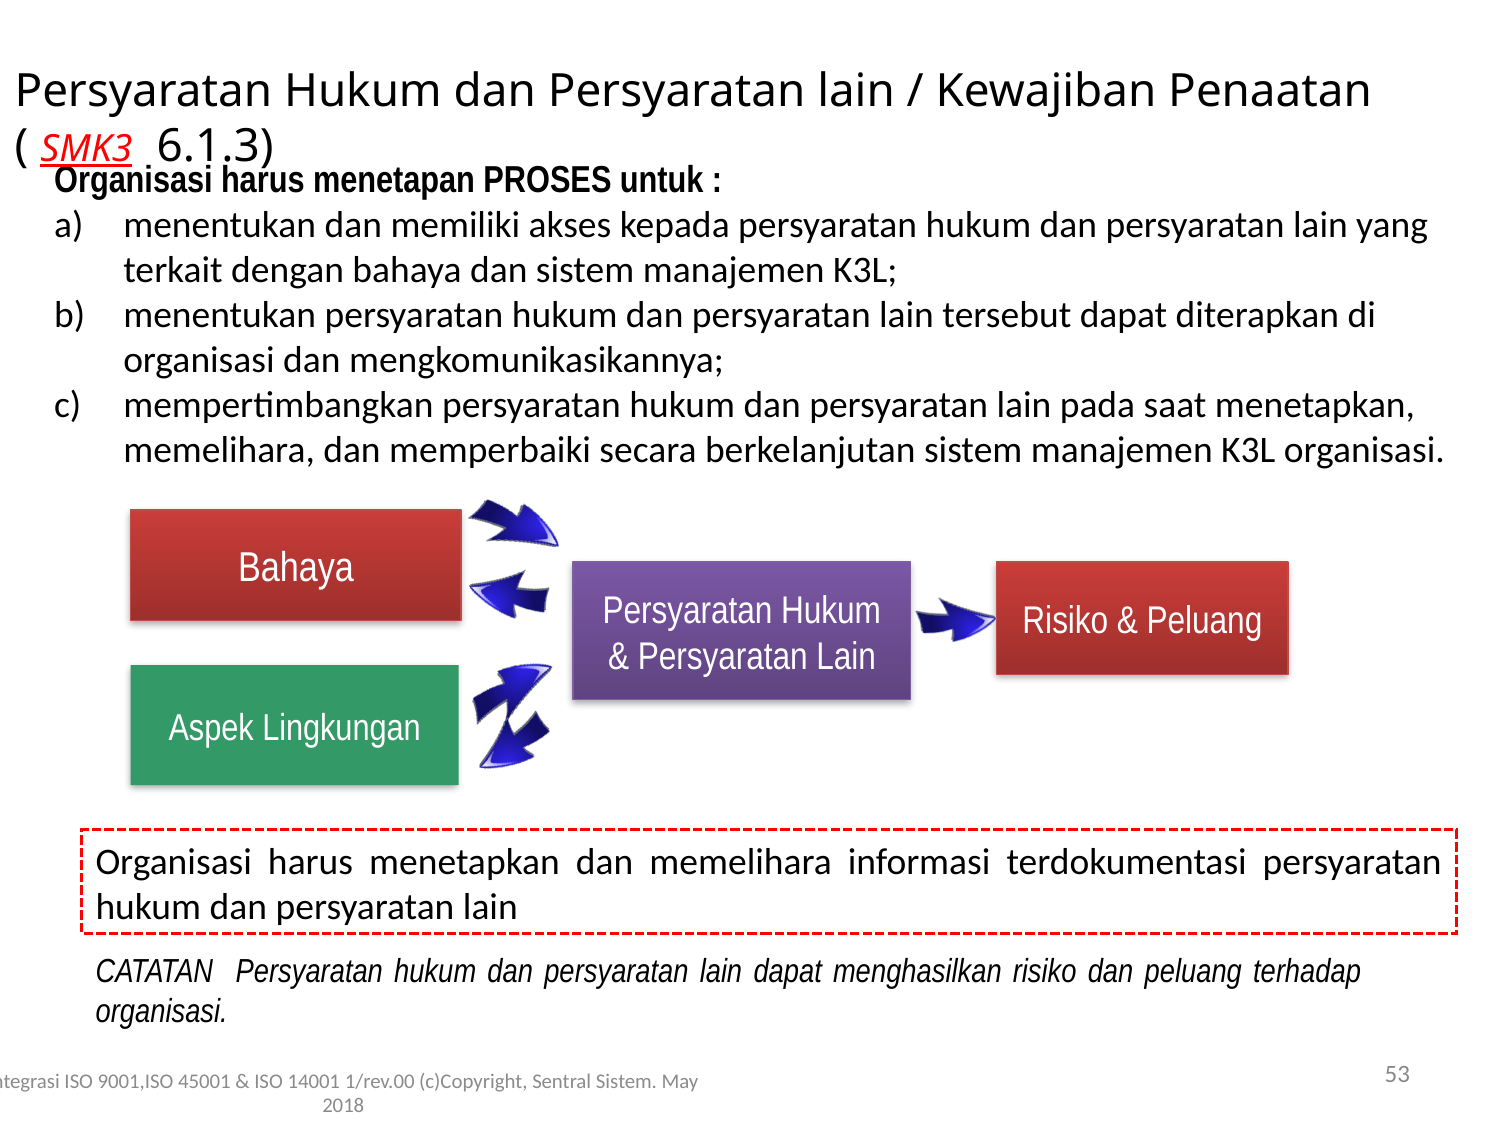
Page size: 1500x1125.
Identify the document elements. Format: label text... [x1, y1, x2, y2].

text_box Persyaratan Hukum dan Persyaratan lain / Kewajiban Penaatan ( SMK3 6.1.3) [0, 51, 1500, 180]
text_box Organisasi harus menetapan PROSES untuk : menentukan dan memiliki akses kepada persyaratan hukum dan persyaratan lain yang terkait dengan bahaya dan sistem manajemen K3L; menentukan persyaratan hukum dan persyaratan lain tersebut dapat diterapkan di organisasi dan mengkomunikasikannya; mempertimbangkan persyaratan hukum dan persyaratan lain pada saat menetapkan, memelihara, dan memperbaiki secara berkelanjutan sistem manajemen K3L organisasi. [39, 180, 1485, 523]
slide_number 53 [1074, 1042, 1425, 1103]
text_box Aspek Lingkungan [130, 664, 460, 786]
picture [463, 641, 553, 782]
text_box CATATAN Persyaratan hukum dan persyaratan lain dapat menghasilkan risiko dan peluang terhadap organisasi. [81, 942, 1377, 1036]
text_box Organisasi harus menetapkan dan memelihara informasi terdokumentasi persyaratan hukum dan persyaratan lain [81, 829, 1457, 934]
text_box Persyaratan Hukum & Persyaratan Lain [572, 561, 911, 700]
text_box Bahaya [130, 509, 462, 621]
footer Integrasi ISO 9001,ISO 45001 & ISO 14001 1/rev.00 (c)Copyright, Sentral Sistem. May 2018 [0, 1062, 716, 1123]
picture [908, 581, 996, 660]
picture [467, 479, 558, 637]
text_box Risiko & Peluang [996, 561, 1289, 675]
